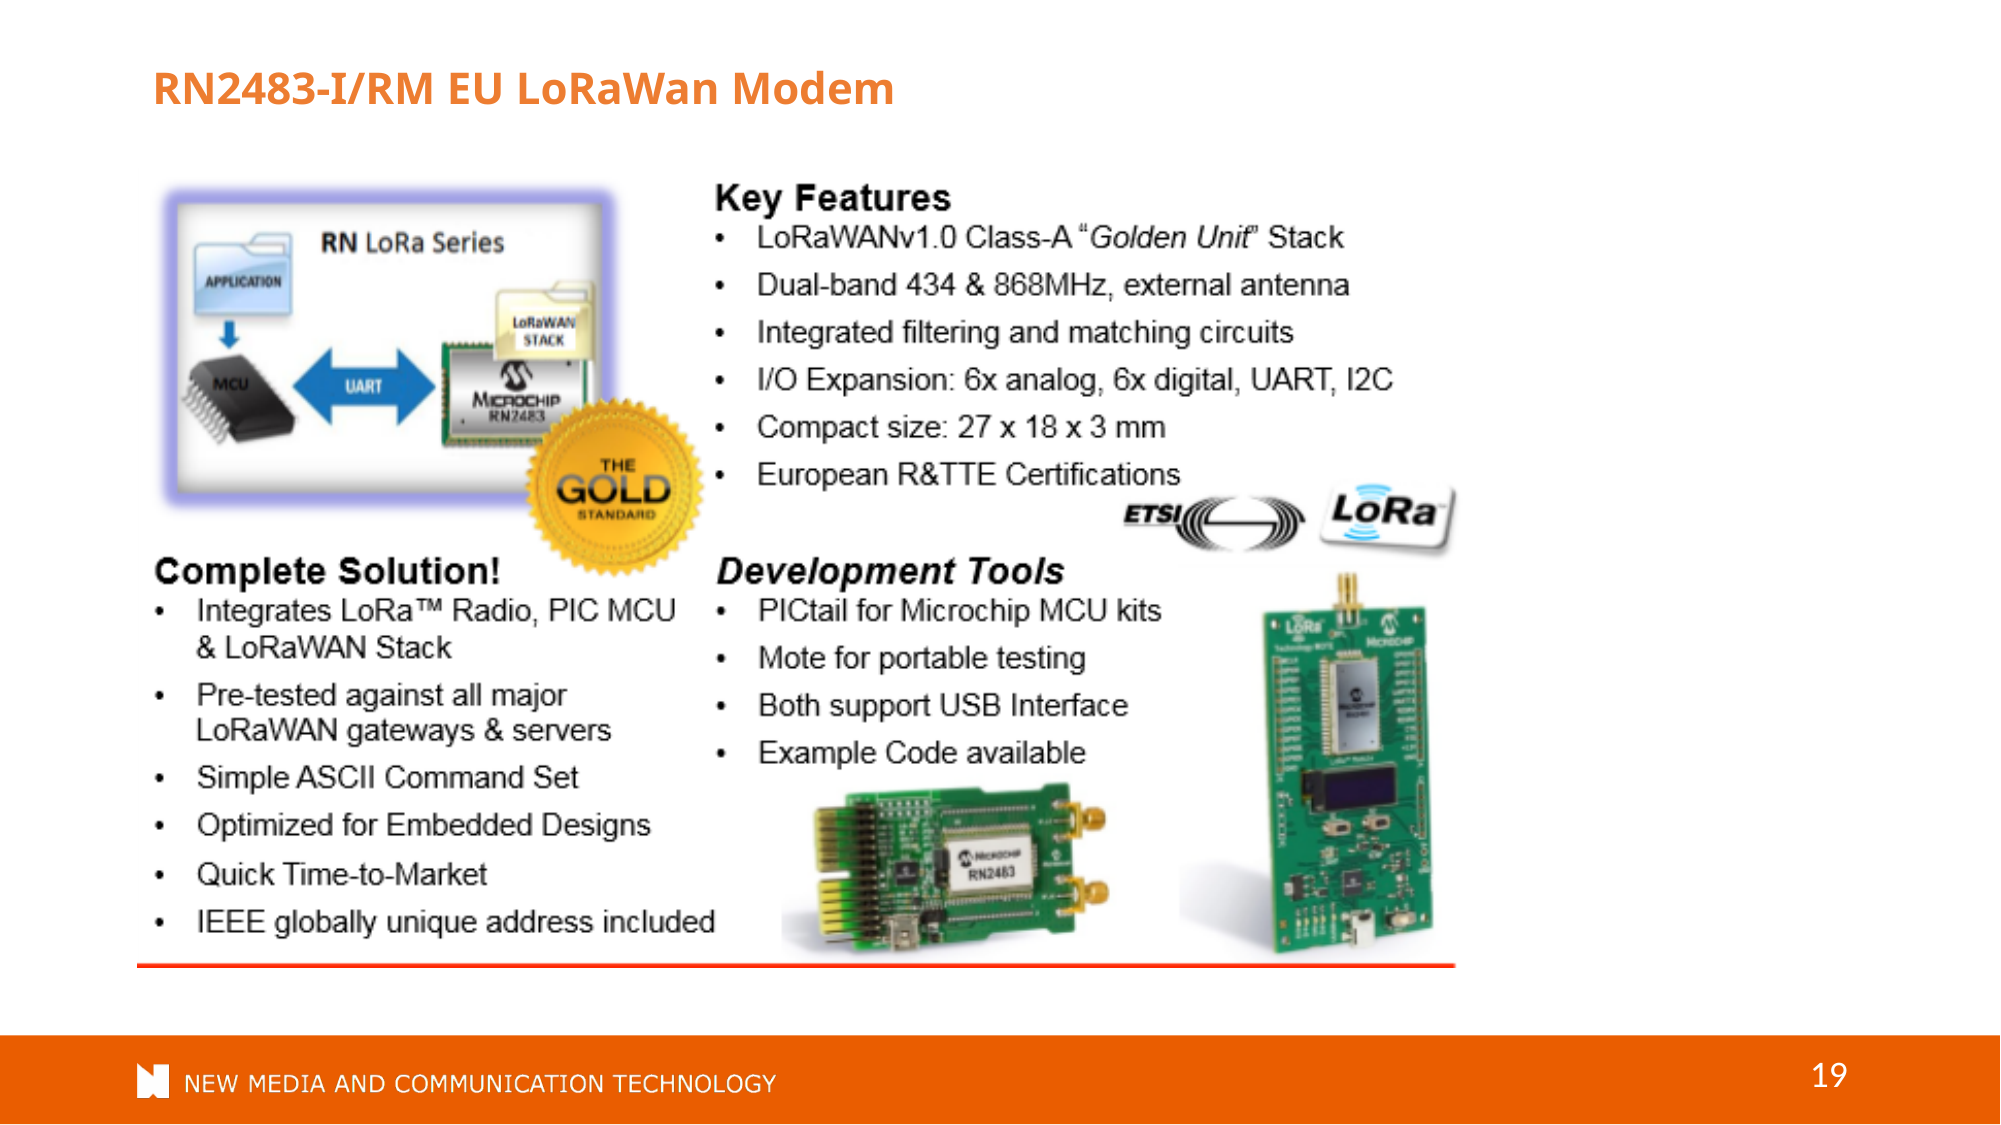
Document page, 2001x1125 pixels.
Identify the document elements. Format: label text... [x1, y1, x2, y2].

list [137, 168, 1481, 968]
title RN2483-I/RM EU LoRaWan Modem [137, 59, 1863, 278]
slide_number 19 [1412, 1042, 1863, 1103]
picture [137, 1063, 832, 1103]
